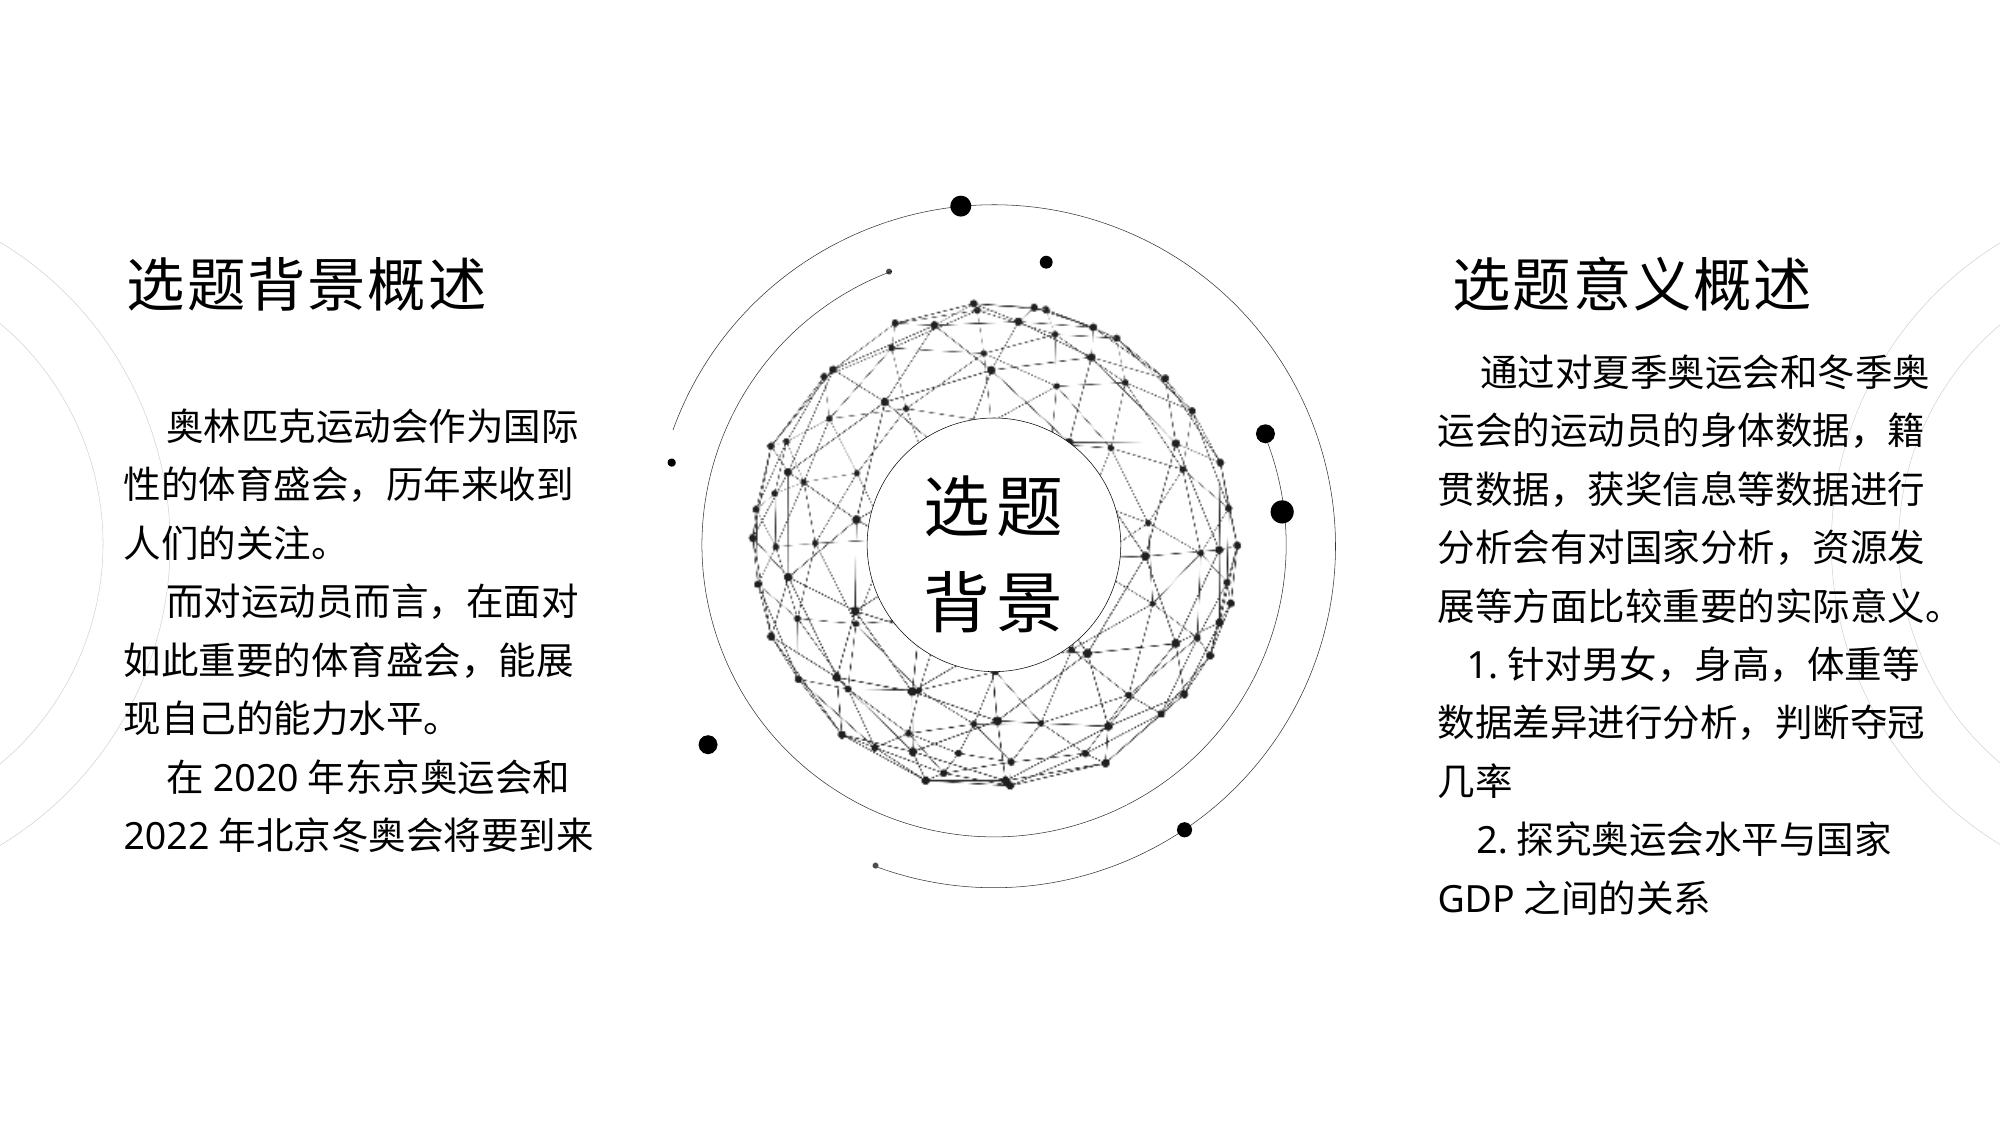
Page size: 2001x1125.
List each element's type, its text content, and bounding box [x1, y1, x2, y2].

text_box [949, 194, 973, 218]
text_box 通过对夏季奥运会和冬季奥运会的运动员的身体数据，籍贯数据，获奖信息等数据进行分析会有对国家分析，资源发展等方面比较重要的实际意义。 1.针对男女，身高，体重等数据差异进行分析，判断夺冠几率 2.探究奥运会水平与国家GDP之间的关系 [1422, 327, 1946, 928]
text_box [1831, 191, 2000, 897]
text_box [865, 203, 1123, 229]
text_box [874, 860, 1132, 889]
text_box 选题背景概述 [171, 240, 508, 326]
text_box 选题意义概述 [1437, 241, 1831, 326]
text_box 奥林匹克运动会作为国际性的体育盛会，历年来收到人们的关注。 而对运动员而言，在面对如此重要的体育盛会，能展现自己的能力水平。 在2020年东京奥运会和2022年北京冬奥会将要到来 [171, 381, 619, 865]
picture [639, 229, 1349, 860]
text_box [871, 861, 880, 870]
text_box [0, 191, 171, 897]
